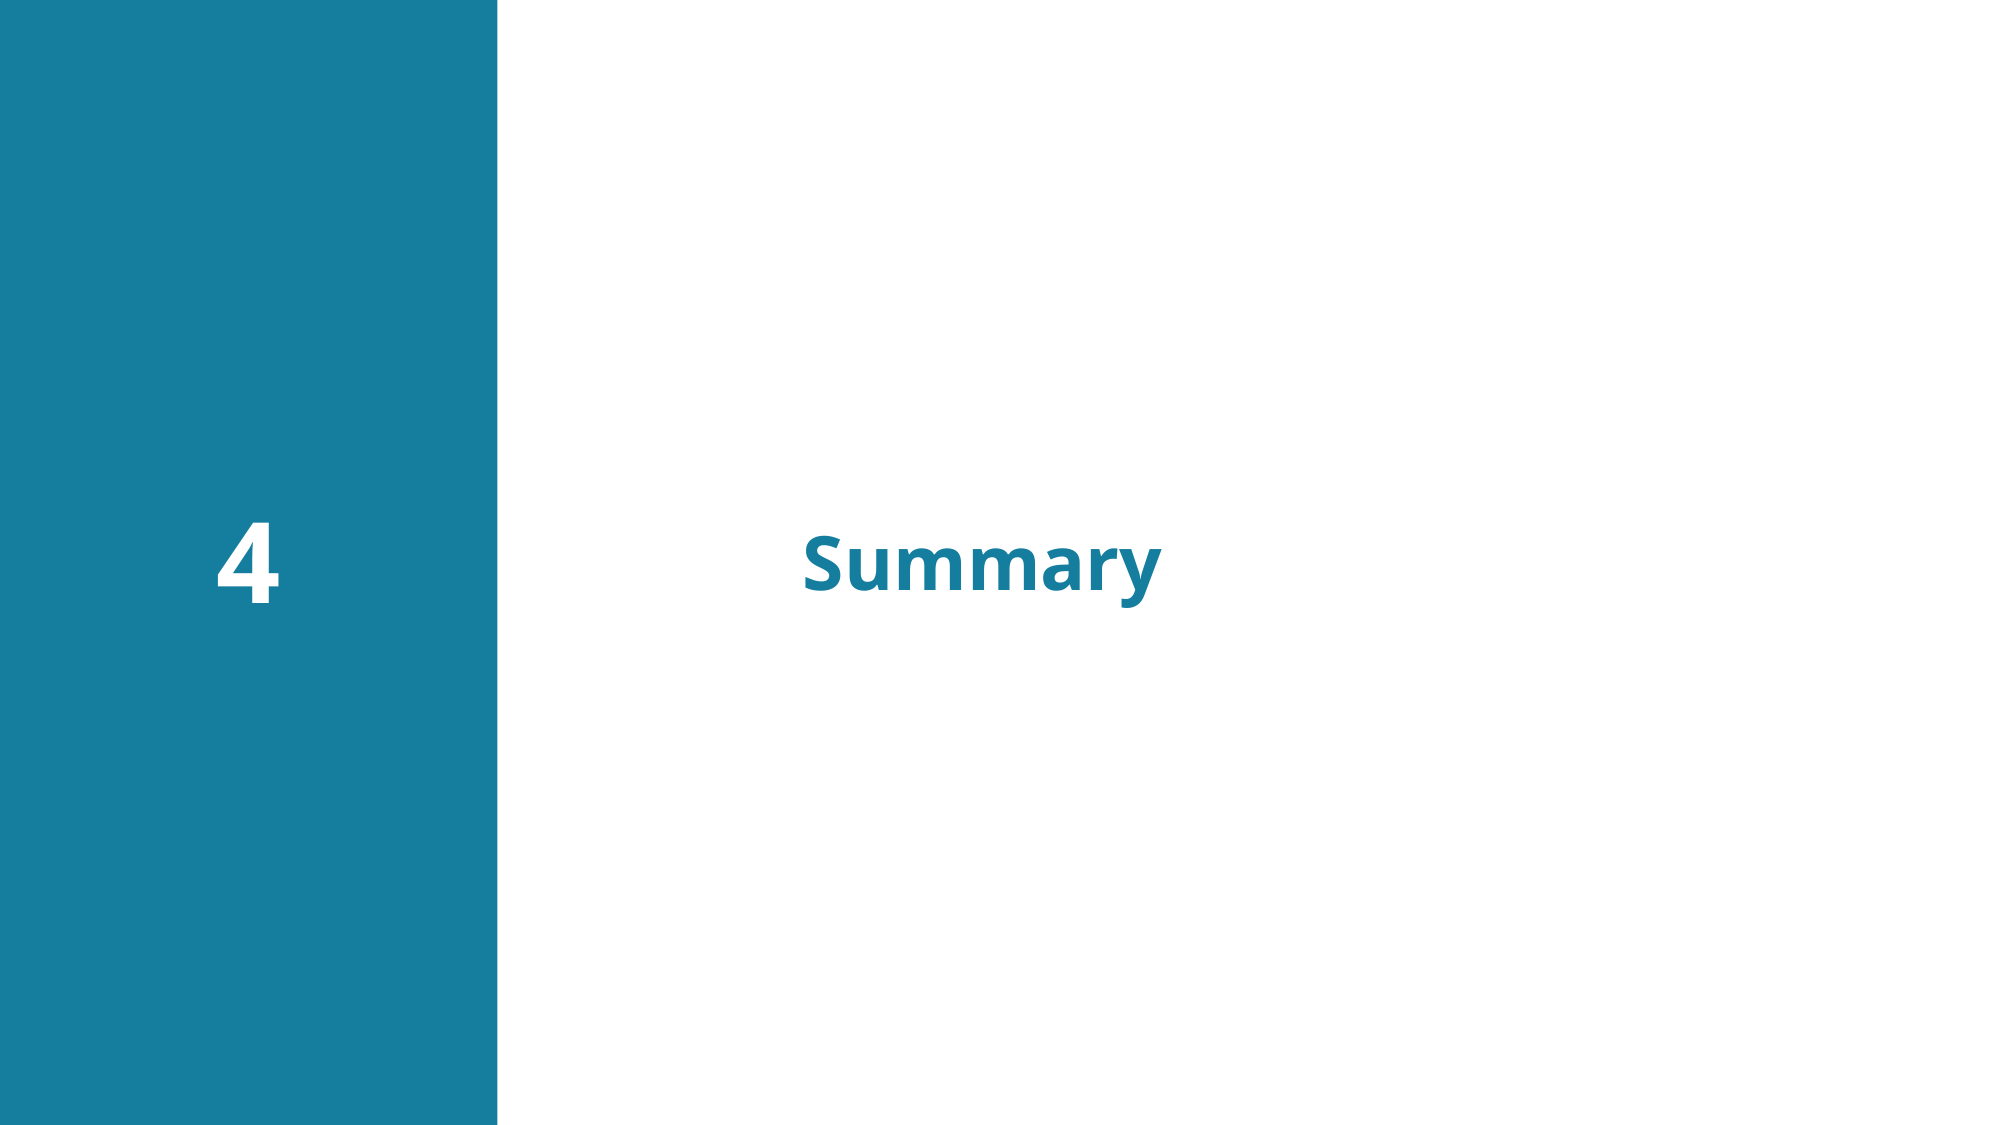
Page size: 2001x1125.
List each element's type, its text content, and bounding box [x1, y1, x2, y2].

text_box Summary [788, 507, 1687, 613]
text_box 4 [201, 483, 296, 634]
text_box [0, 0, 499, 1125]
